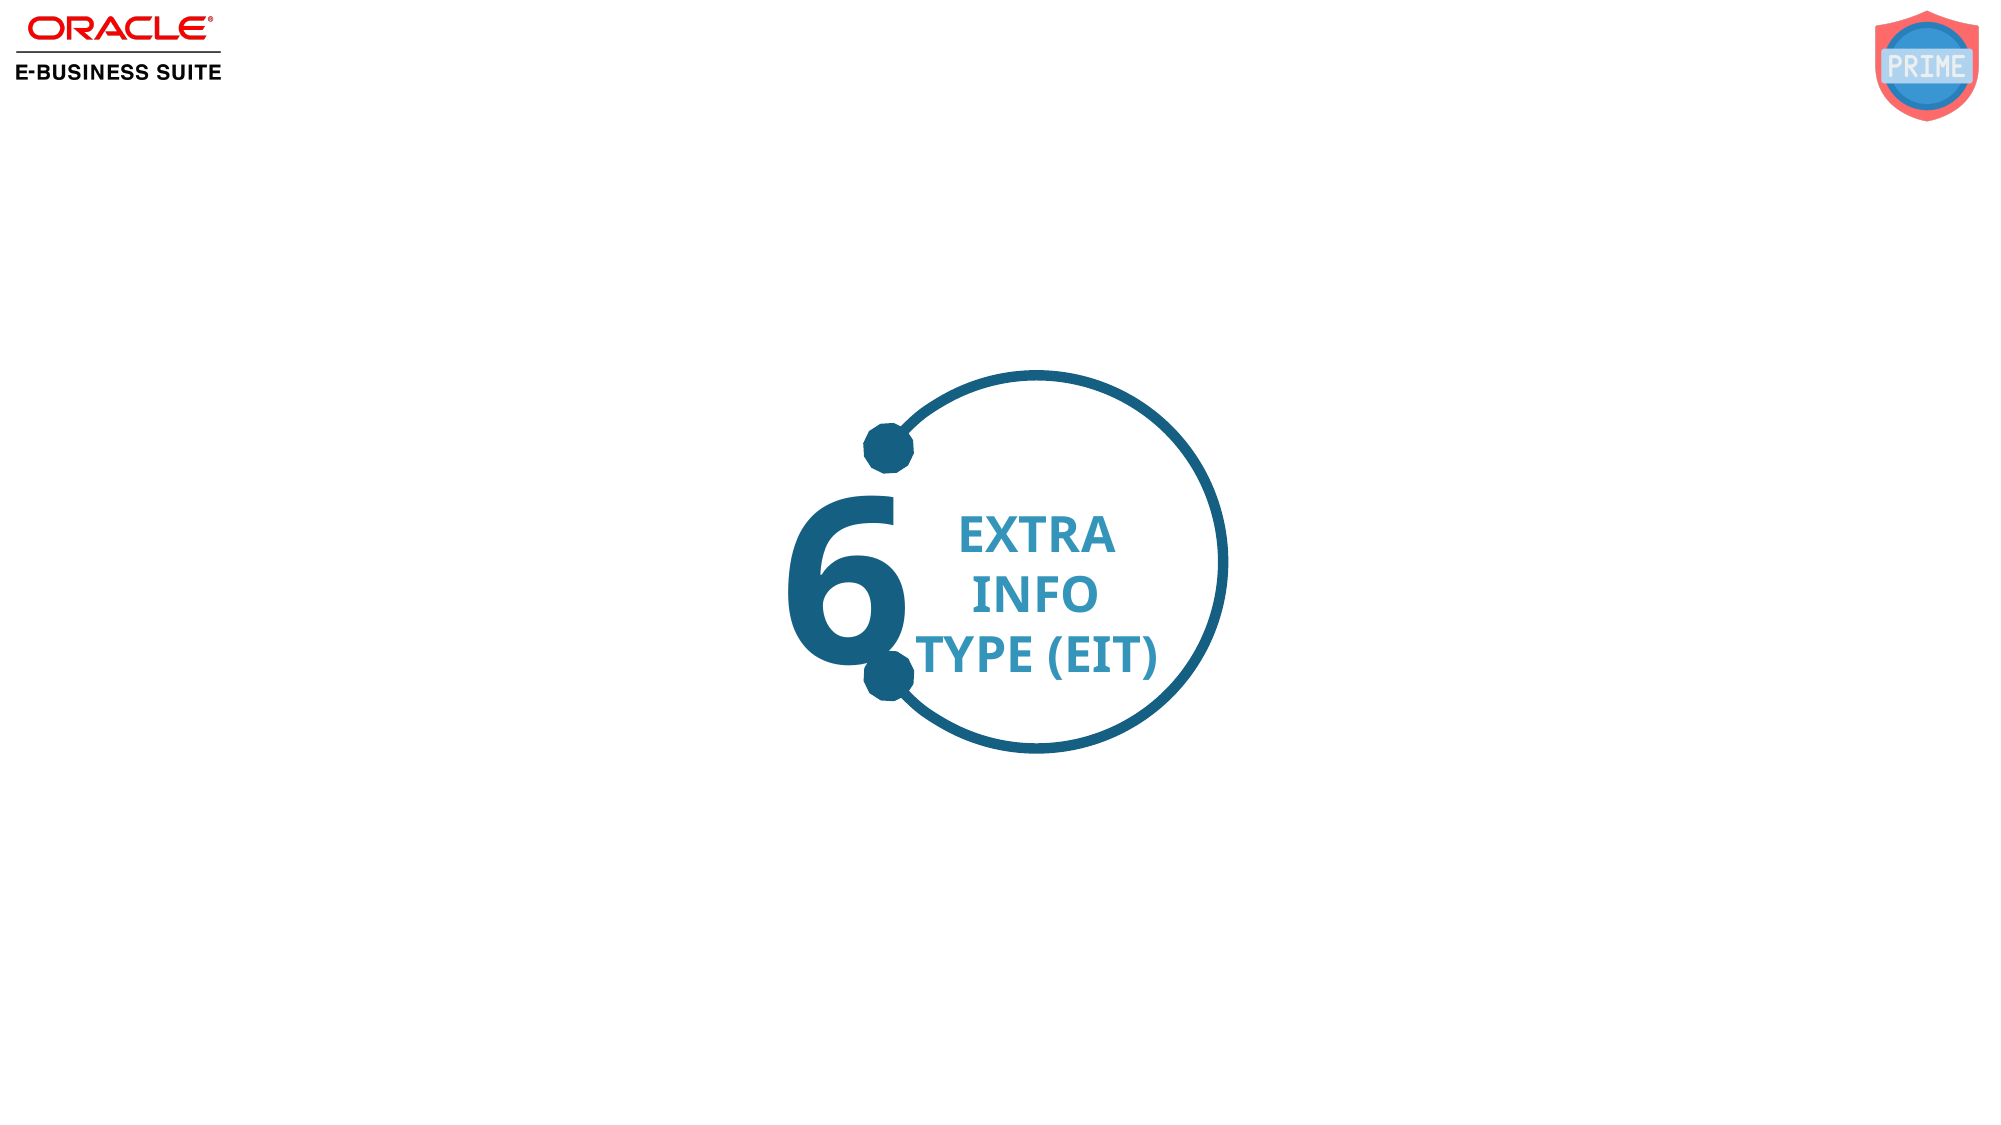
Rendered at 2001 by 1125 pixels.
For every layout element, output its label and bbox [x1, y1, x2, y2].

text_box [769, 374, 1224, 749]
picture [1868, 7, 1986, 125]
picture [16, 15, 222, 81]
